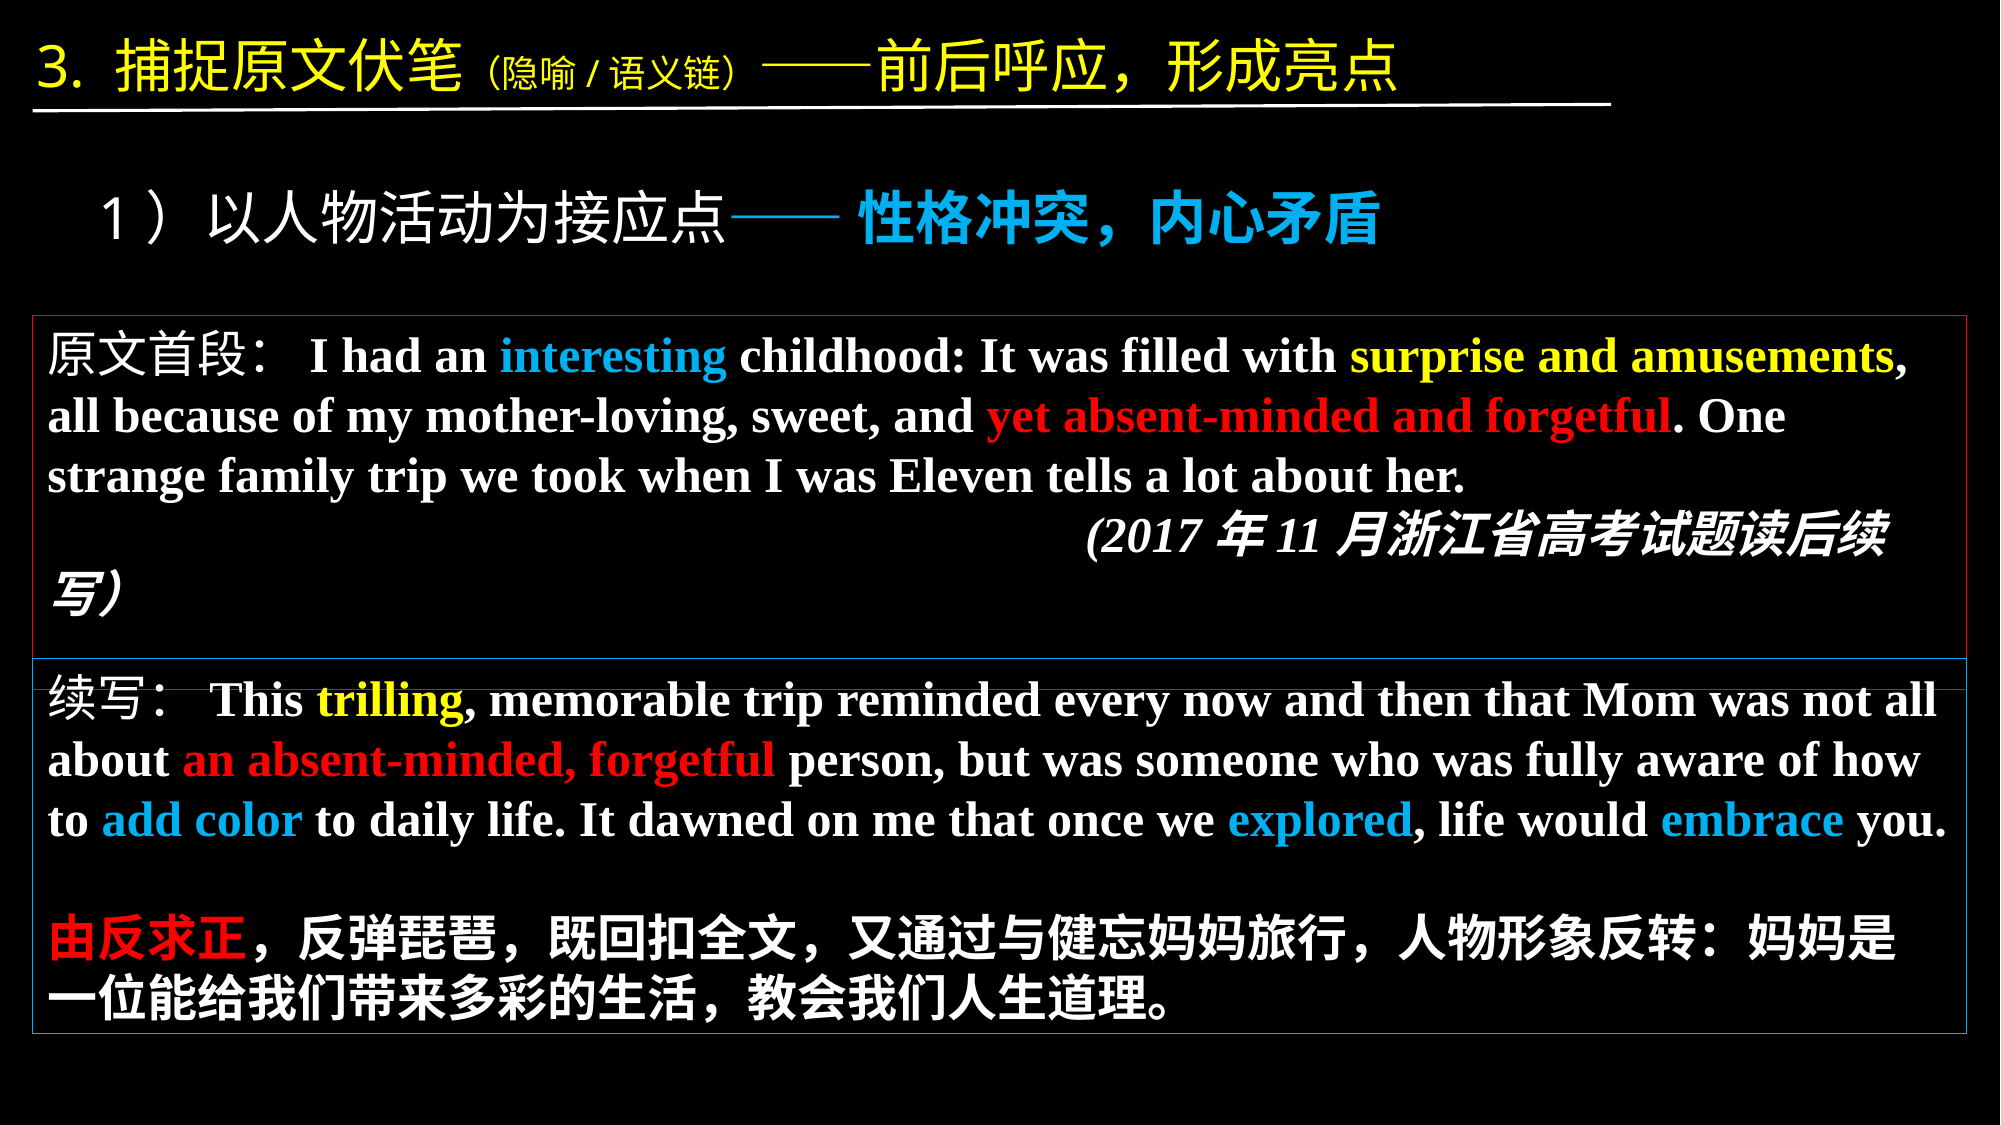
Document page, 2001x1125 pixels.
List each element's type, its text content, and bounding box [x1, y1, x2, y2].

text_box 1）以人物活动为接应点—— 性格冲突，内心矛盾 [83, 173, 1698, 259]
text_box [32, 104, 1612, 111]
text_box 原文首段：I had an interesting childhood: It was filled with surprise and amusements, all because of my mother-loving, sweet, and yet absent-minded and forgetful. One strange family trip we took when I was Eleven tells a lot about her. (2017年11月浙江省高考试题读后续写） [32, 315, 1967, 658]
text_box 续写：This trilling, memorable trip reminded every now and then that Mom was not all about an absent-minded, forgetful person, but was someone who was fully aware of how to add color to daily life. It dawned on me that once we explored, life would embrace you. 由反求正，反弹琵琶，既回扣全文，又通过与健忘妈妈旅行，人物形象反转：妈妈是 一位能给我们带来多彩的生活，教会我们人生道理。 [32, 658, 1967, 1034]
text_box 3. 捕捉原文伏笔（隐喻/语义链）——前后呼应，形成亮点 [22, 21, 1415, 107]
